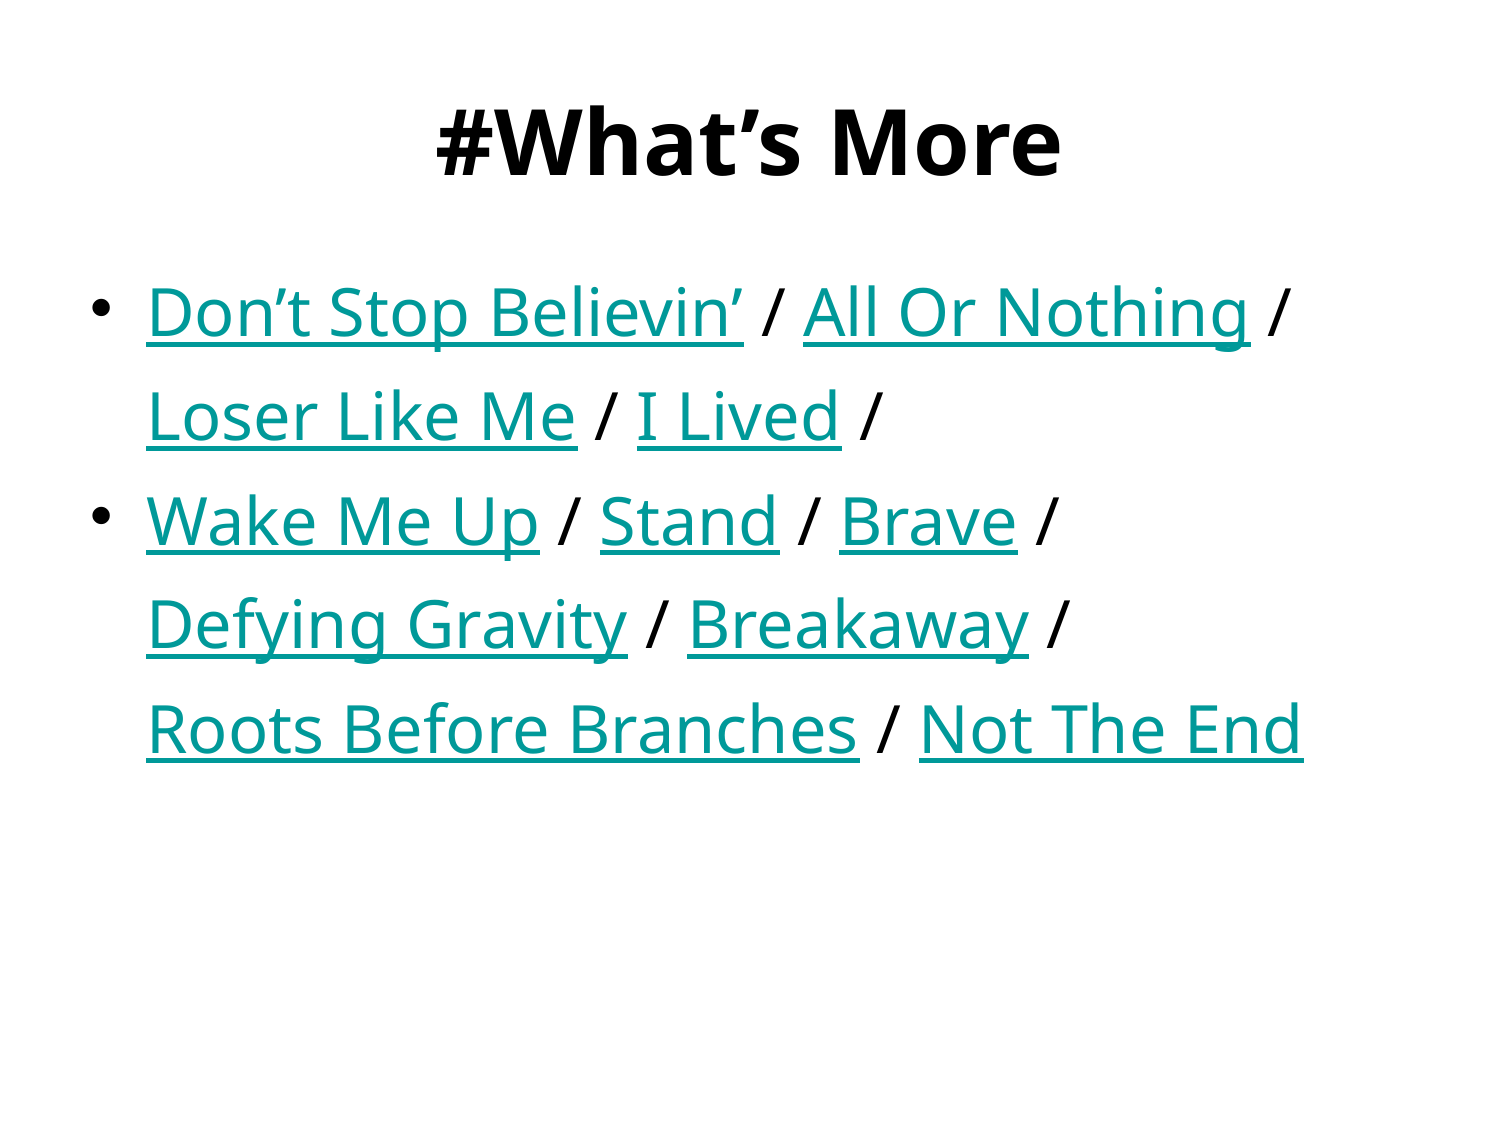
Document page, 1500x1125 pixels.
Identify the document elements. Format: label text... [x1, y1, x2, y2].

title #What’s More [0, 45, 1500, 233]
list Don’t Stop Believin’ / All Or Nothing / Loser Like Me / I Lived / Wake Me Up / Stand / Brave / Defying Gravity / Breakaway / Roots Before Branches / Not The End [75, 262, 1500, 1125]
